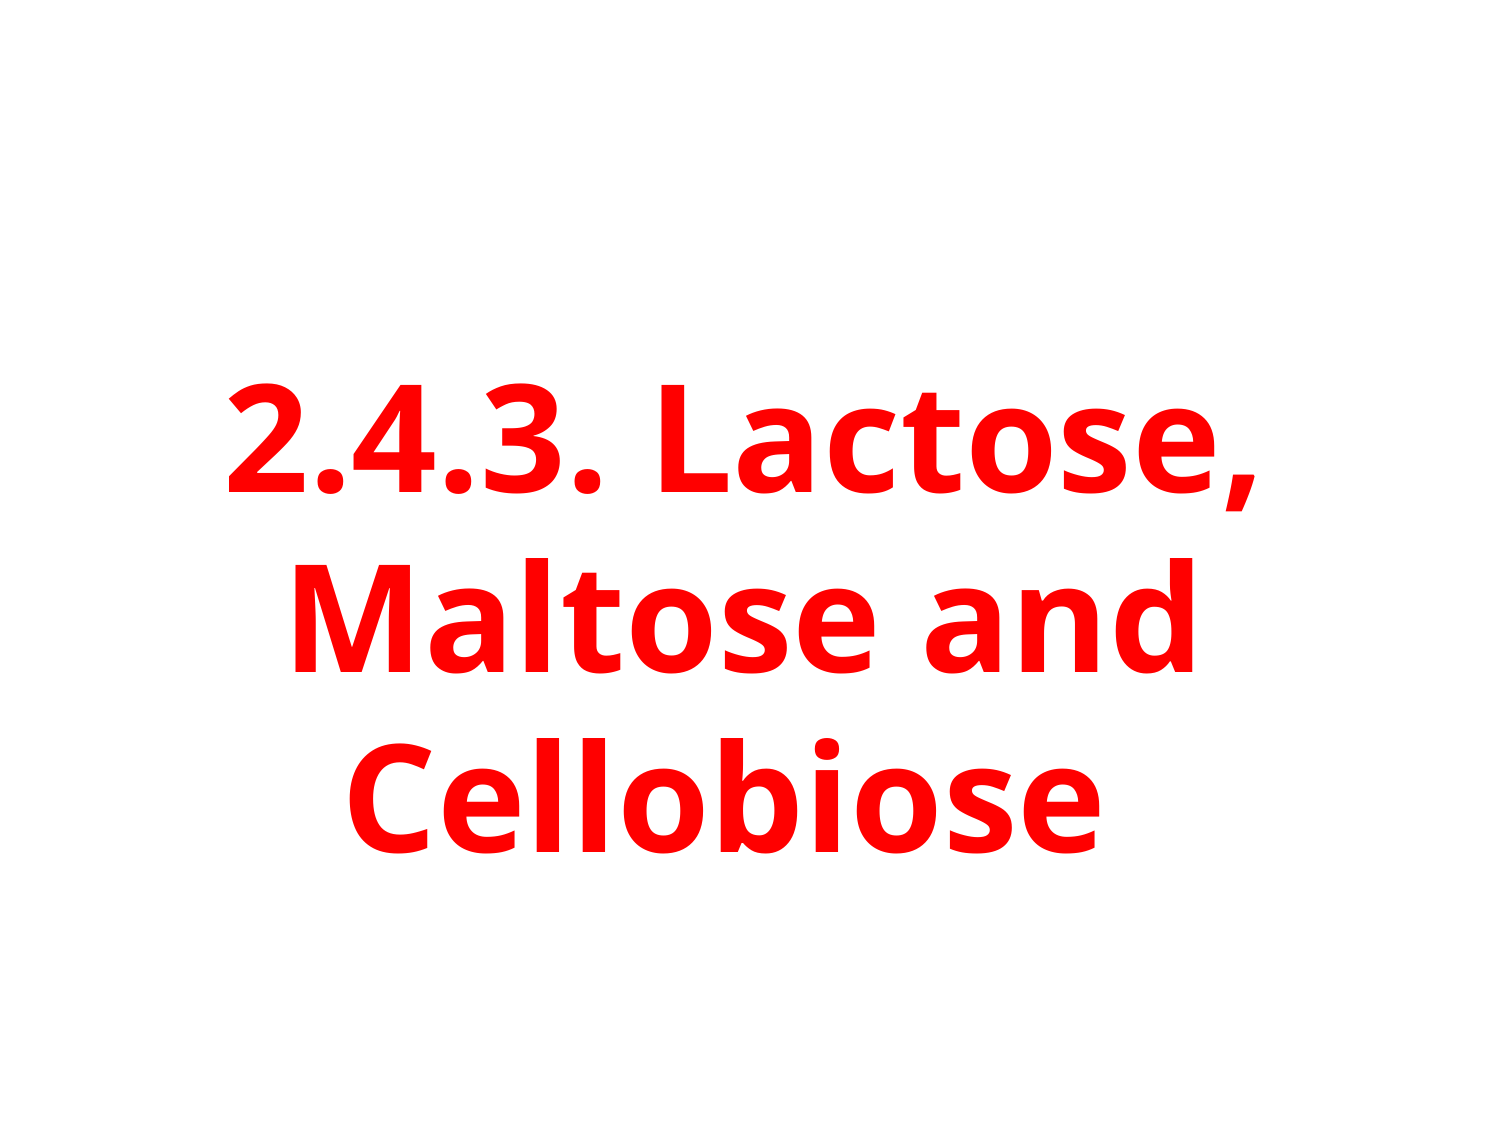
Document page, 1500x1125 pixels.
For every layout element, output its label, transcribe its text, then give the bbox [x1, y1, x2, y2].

title 2.4.3. Lactose, Maltose and Cellobiose [50, 425, 1438, 801]
